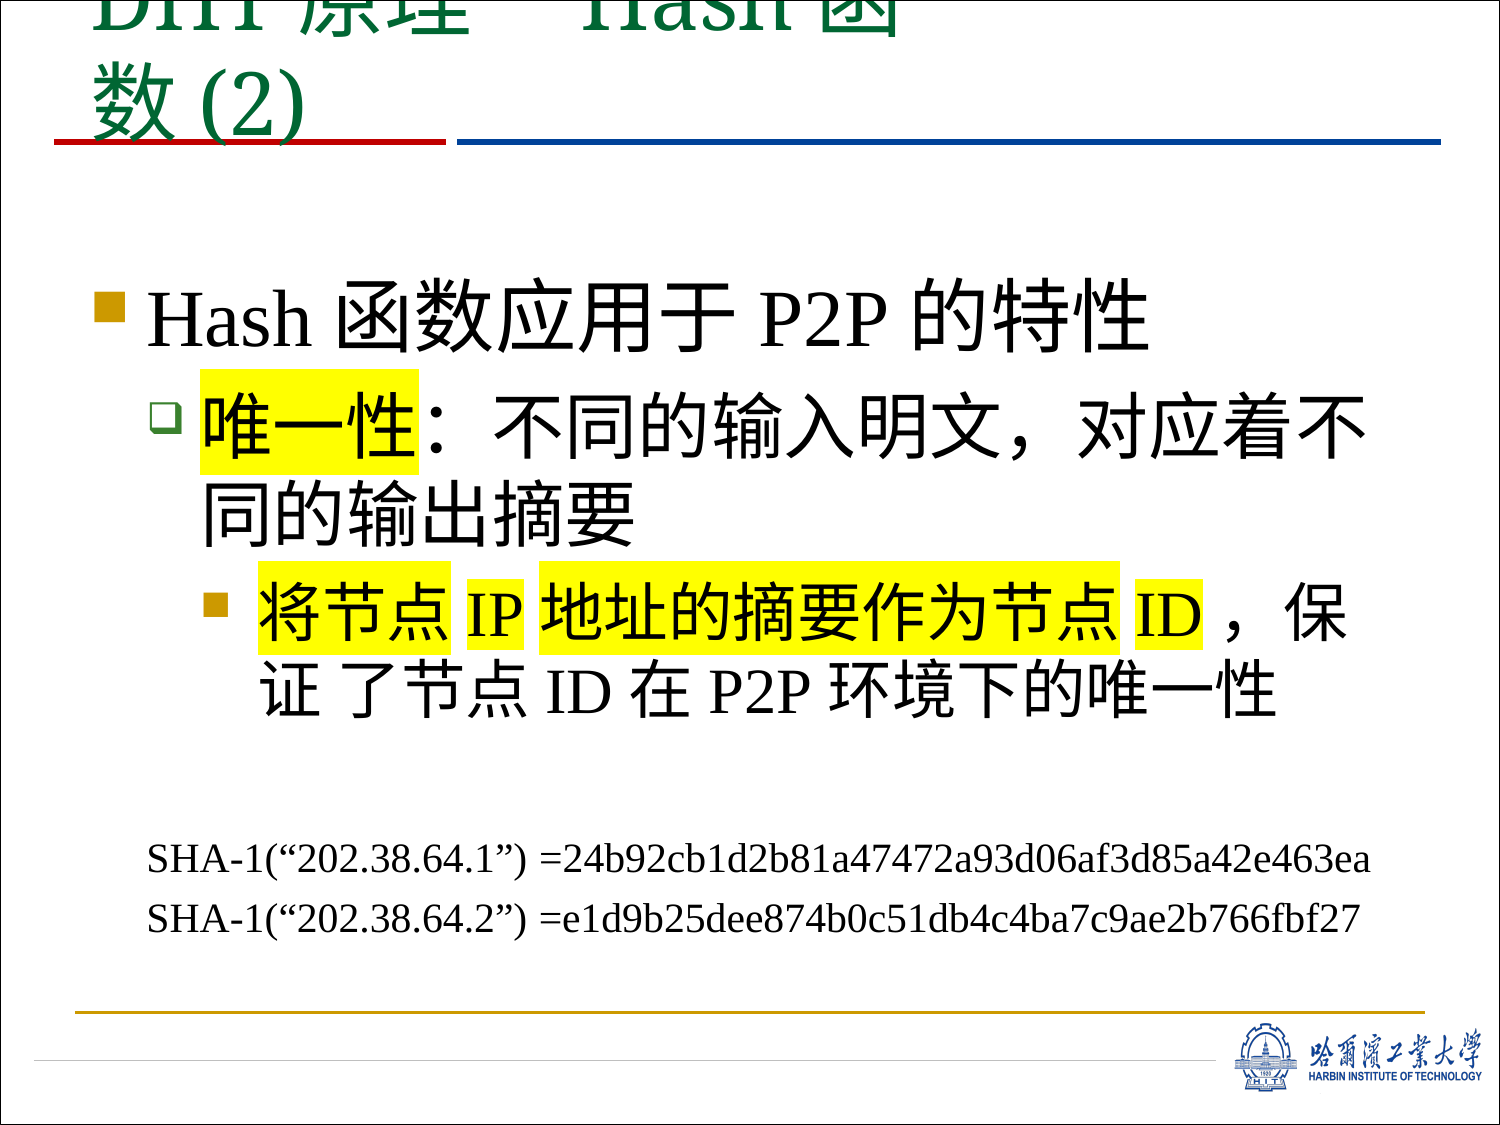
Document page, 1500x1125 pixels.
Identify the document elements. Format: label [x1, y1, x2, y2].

slide_number [1059, 746, 1397, 1125]
text_box [0, 0, 1500, 1125]
